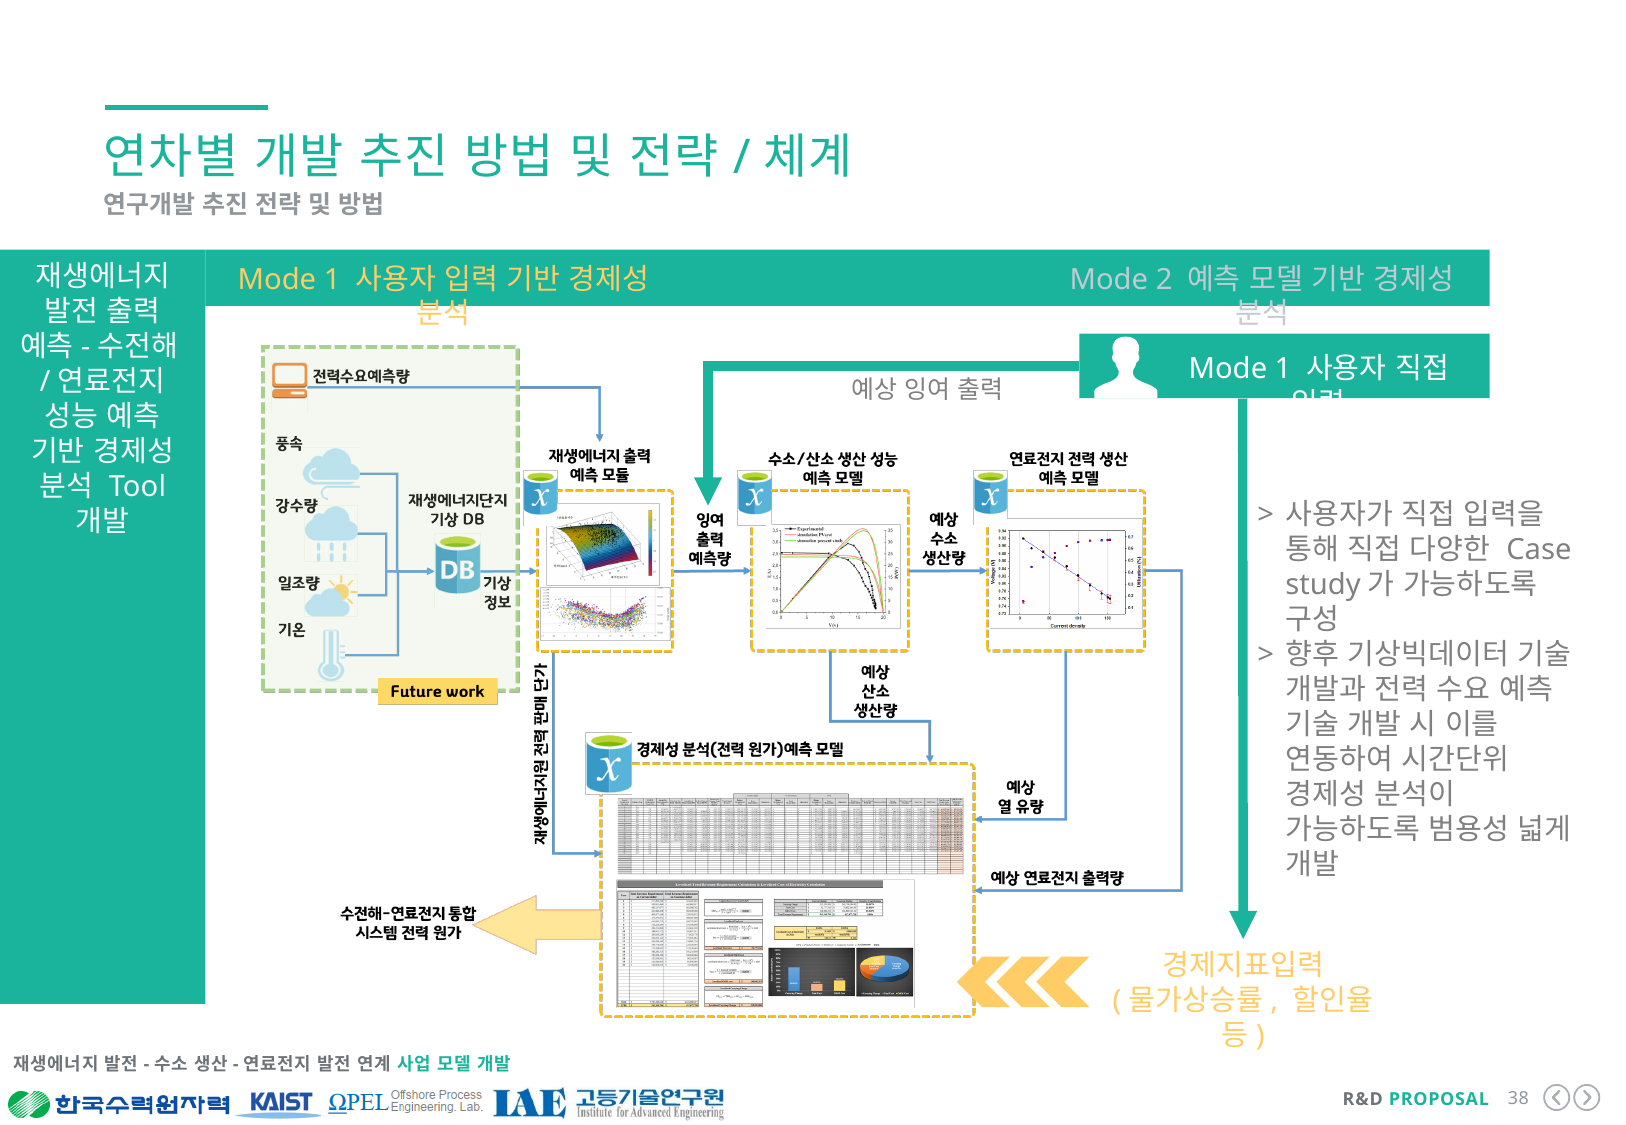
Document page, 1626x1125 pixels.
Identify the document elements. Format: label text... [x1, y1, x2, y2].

text_box [0, 545, 206, 1005]
text_box Mode 2 예측 모델 기반 경제성 분석 [1034, 252, 1490, 338]
picture [261, 345, 1183, 1018]
text_box [1112, 336, 1139, 345]
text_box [707, 365, 1080, 506]
list 연차별 개발 추진 방법 및 전략/체계 [103, 125, 875, 191]
text_box [1218, 362, 1267, 399]
text_box Mode 1 사용자 입력 기반 경제성 분석 [205, 252, 683, 338]
text_box Mode 1 사용자 직접 입력 [1148, 342, 1490, 427]
list 연구개발 추진 전략 및 방법 [103, 191, 1103, 223]
text_box 경제지표입력 (물가상승률, 할인율 등) [1084, 938, 1402, 1059]
text_box [1135, 333, 1491, 399]
text_box [1078, 338, 1117, 345]
picture [0, 1083, 730, 1125]
text_box [204, 249, 1491, 307]
text_box 재생에너지 발전 출력 예측-수전해/연료전지 성능 예측 기반 경제성 분석 Tool 개발 [0, 249, 206, 545]
text_box 사용자가 직접 입력을 통해 직접 다양한 Case study가 가능하도록 구성 향후 기상빅데이터 기술 개발과 전력 수요 예측 기술 개발 시 이를 연동하여 시간단위 경제성 분석이 가능하도록 범용성 넓게 개발 [1244, 488, 1606, 888]
